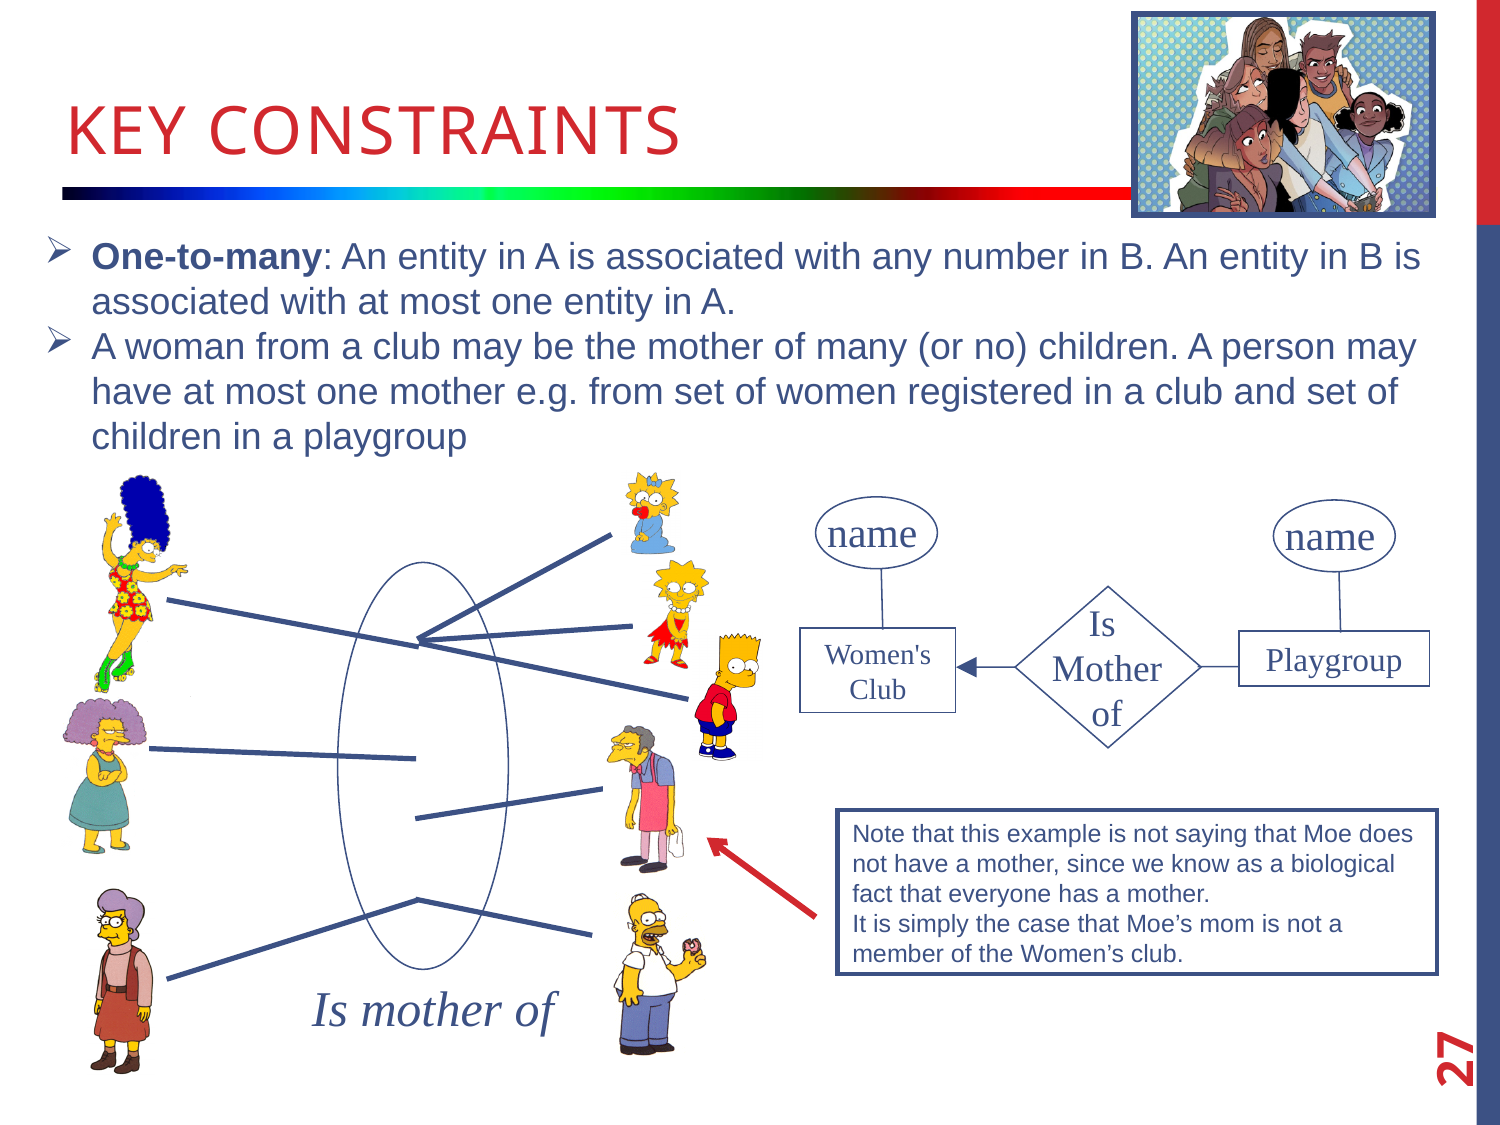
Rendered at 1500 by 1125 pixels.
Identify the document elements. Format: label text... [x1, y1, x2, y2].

picture [1136, 16, 1430, 213]
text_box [57, 470, 763, 1076]
text_box Note that this example is not saying that Moe does not have a mother, since we know as a biological fact that everyone has a mother. It is simply the case that Moe’s mom is not a member of the Women’s club. [837, 809, 1438, 975]
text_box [706, 836, 817, 918]
picture [382, 187, 1131, 200]
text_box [799, 496, 1430, 749]
text_box One-to-many: An entity in A is associated with any number in B. An entity in B is associated with at most one entity in A. A woman from a club may be the mother of many (or no) children. A person may have at most one mother e.g. from set of women registered in a club and set of children in a playgroup [29, 224, 1464, 465]
picture [62, 187, 355, 200]
slide_number 27 [1427, 887, 1488, 1104]
list Key constraints [50, 0, 1325, 175]
